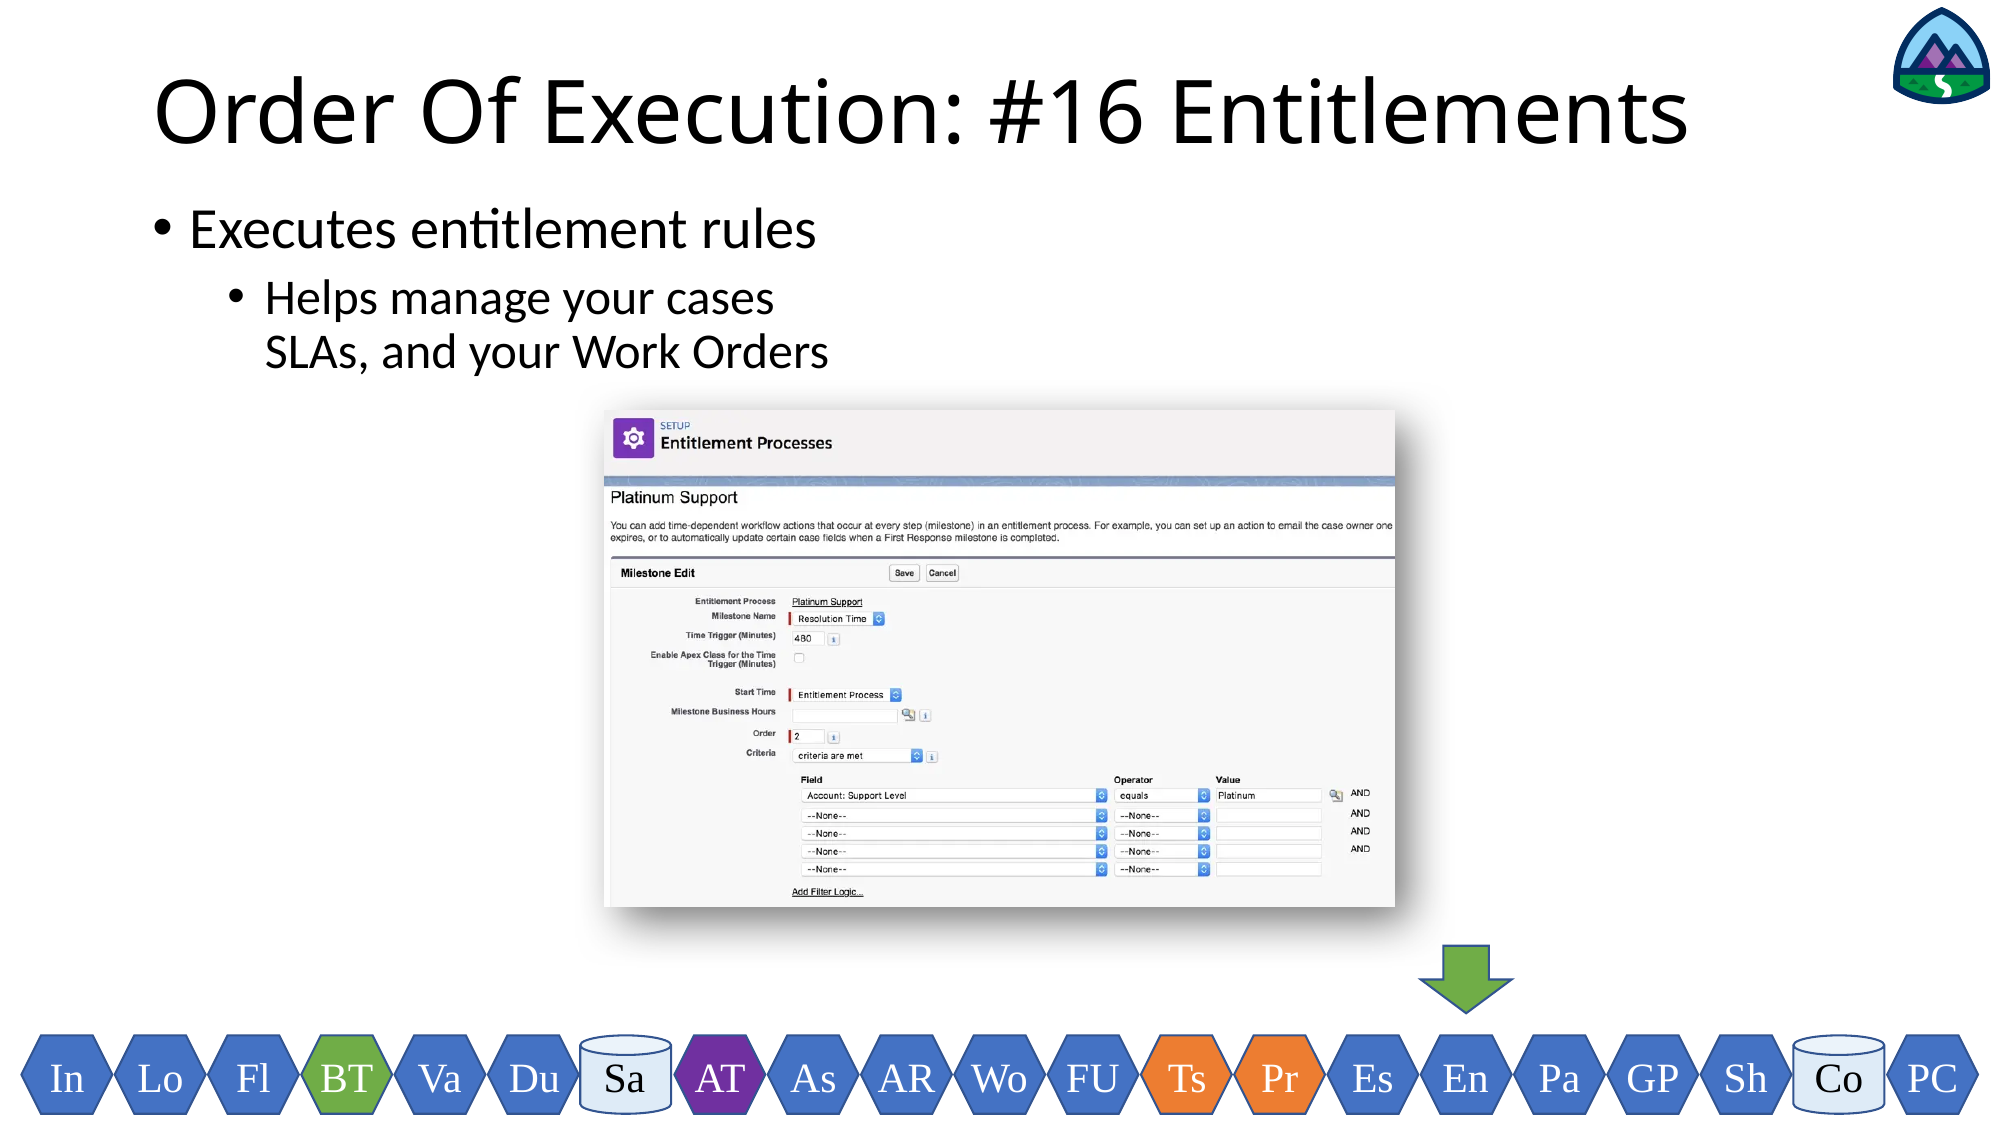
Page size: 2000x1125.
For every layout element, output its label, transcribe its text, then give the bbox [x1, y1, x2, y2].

picture [1892, 7, 1991, 105]
picture [604, 410, 1395, 908]
title Order Of Execution: #16 Entitlements [137, 59, 1862, 171]
list Executes entitlement rules Helps manage your cases SLAs, and your Work Orders [137, 190, 907, 905]
text_box [1417, 944, 1515, 1015]
